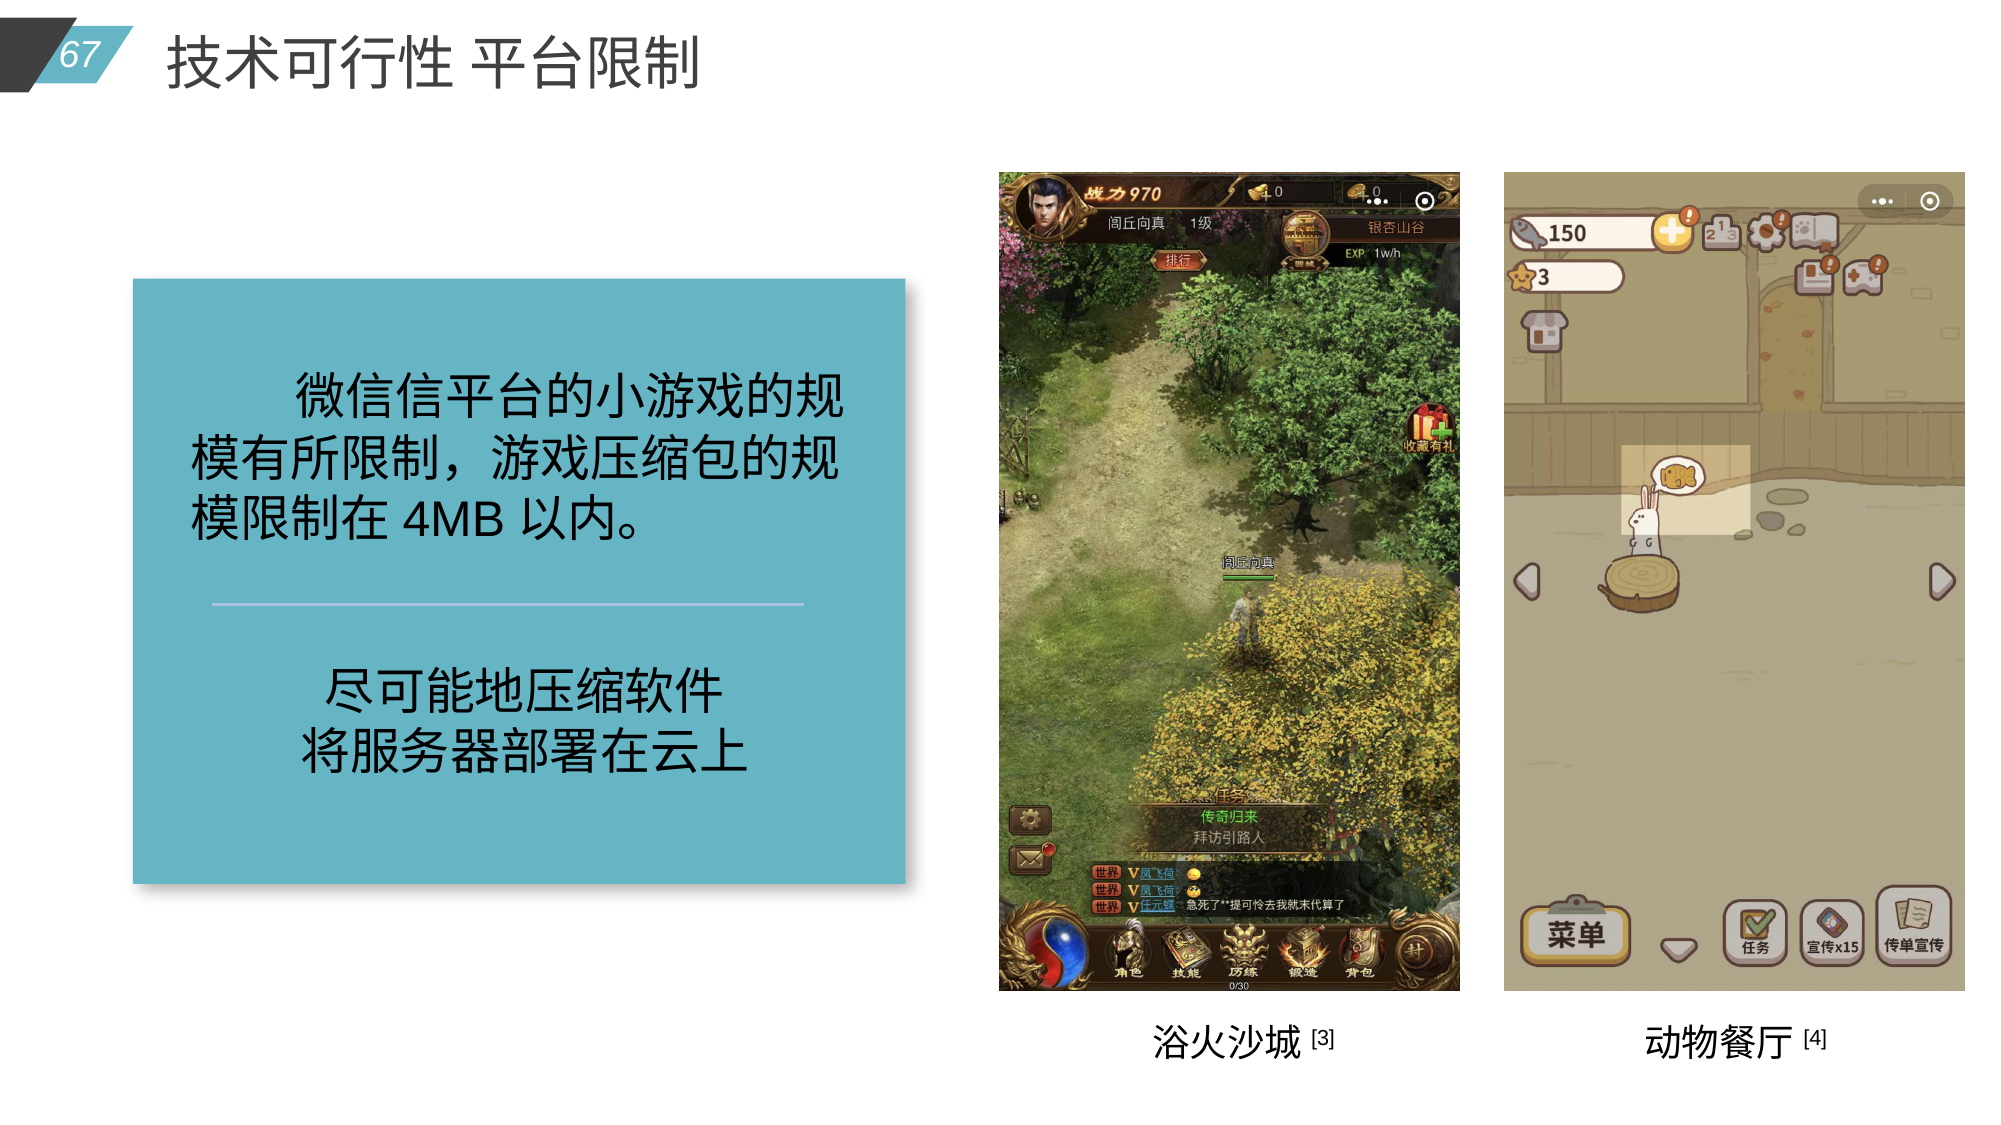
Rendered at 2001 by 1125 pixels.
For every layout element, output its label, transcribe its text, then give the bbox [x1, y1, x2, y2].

picture [1504, 172, 1965, 991]
text_box 动物餐厅[4] [1629, 1011, 1866, 1072]
picture [999, 172, 1460, 991]
text_box 技术可行性 平台限制 [150, 18, 718, 104]
text_box [132, 278, 907, 885]
text_box 浴火沙城[3] [1137, 1011, 1460, 1072]
text_box 微信信平台的小游戏的规模有所限制，游戏压缩包的规模限制在4MB以内。 [175, 349, 875, 555]
text_box 尽可能地压缩软件 将服务器部署在云上 [192, 652, 858, 787]
